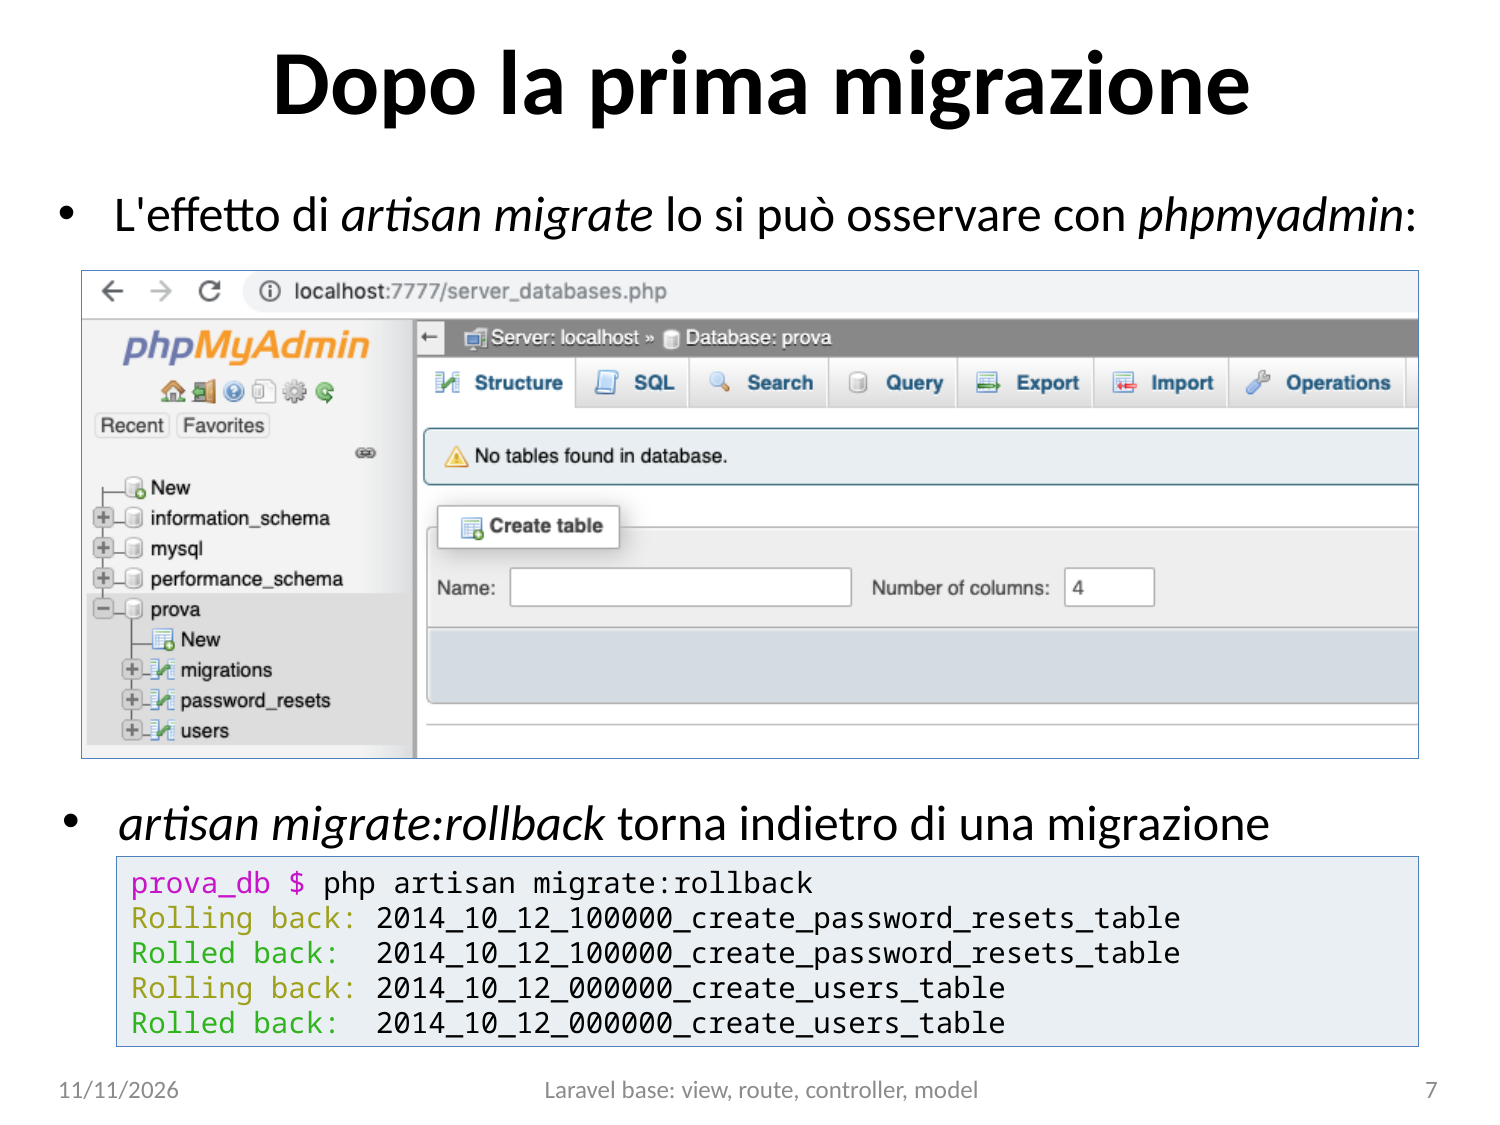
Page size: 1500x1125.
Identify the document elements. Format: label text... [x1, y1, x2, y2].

list artisan migrate:rollback torna indietro di una migrazione [47, 782, 1419, 859]
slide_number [42, 1058, 393, 1119]
text_box L'effetto di artisan migrate lo si può osservare con phpmyadmin: [42, 174, 1453, 251]
picture [80, 270, 1420, 759]
text_box [58, 682, 1467, 1050]
title Dopo la prima migrazione [58, 11, 1467, 144]
text_box prova_db $ php artisan migrate:rollback Rolling back: 2014_10_12_100000_create_password_resets_table Rolled back: 2014_10_12_100000_create_password_resets_table Rolling back: 2014_10_12_000000_create_users_table Rolled back: 2014_10_12_000000_create_users_table [116, 856, 1419, 1047]
slide_number 7 [1103, 1058, 1453, 1119]
footer Laravel base: view, route, controller, model [524, 1058, 1000, 1119]
